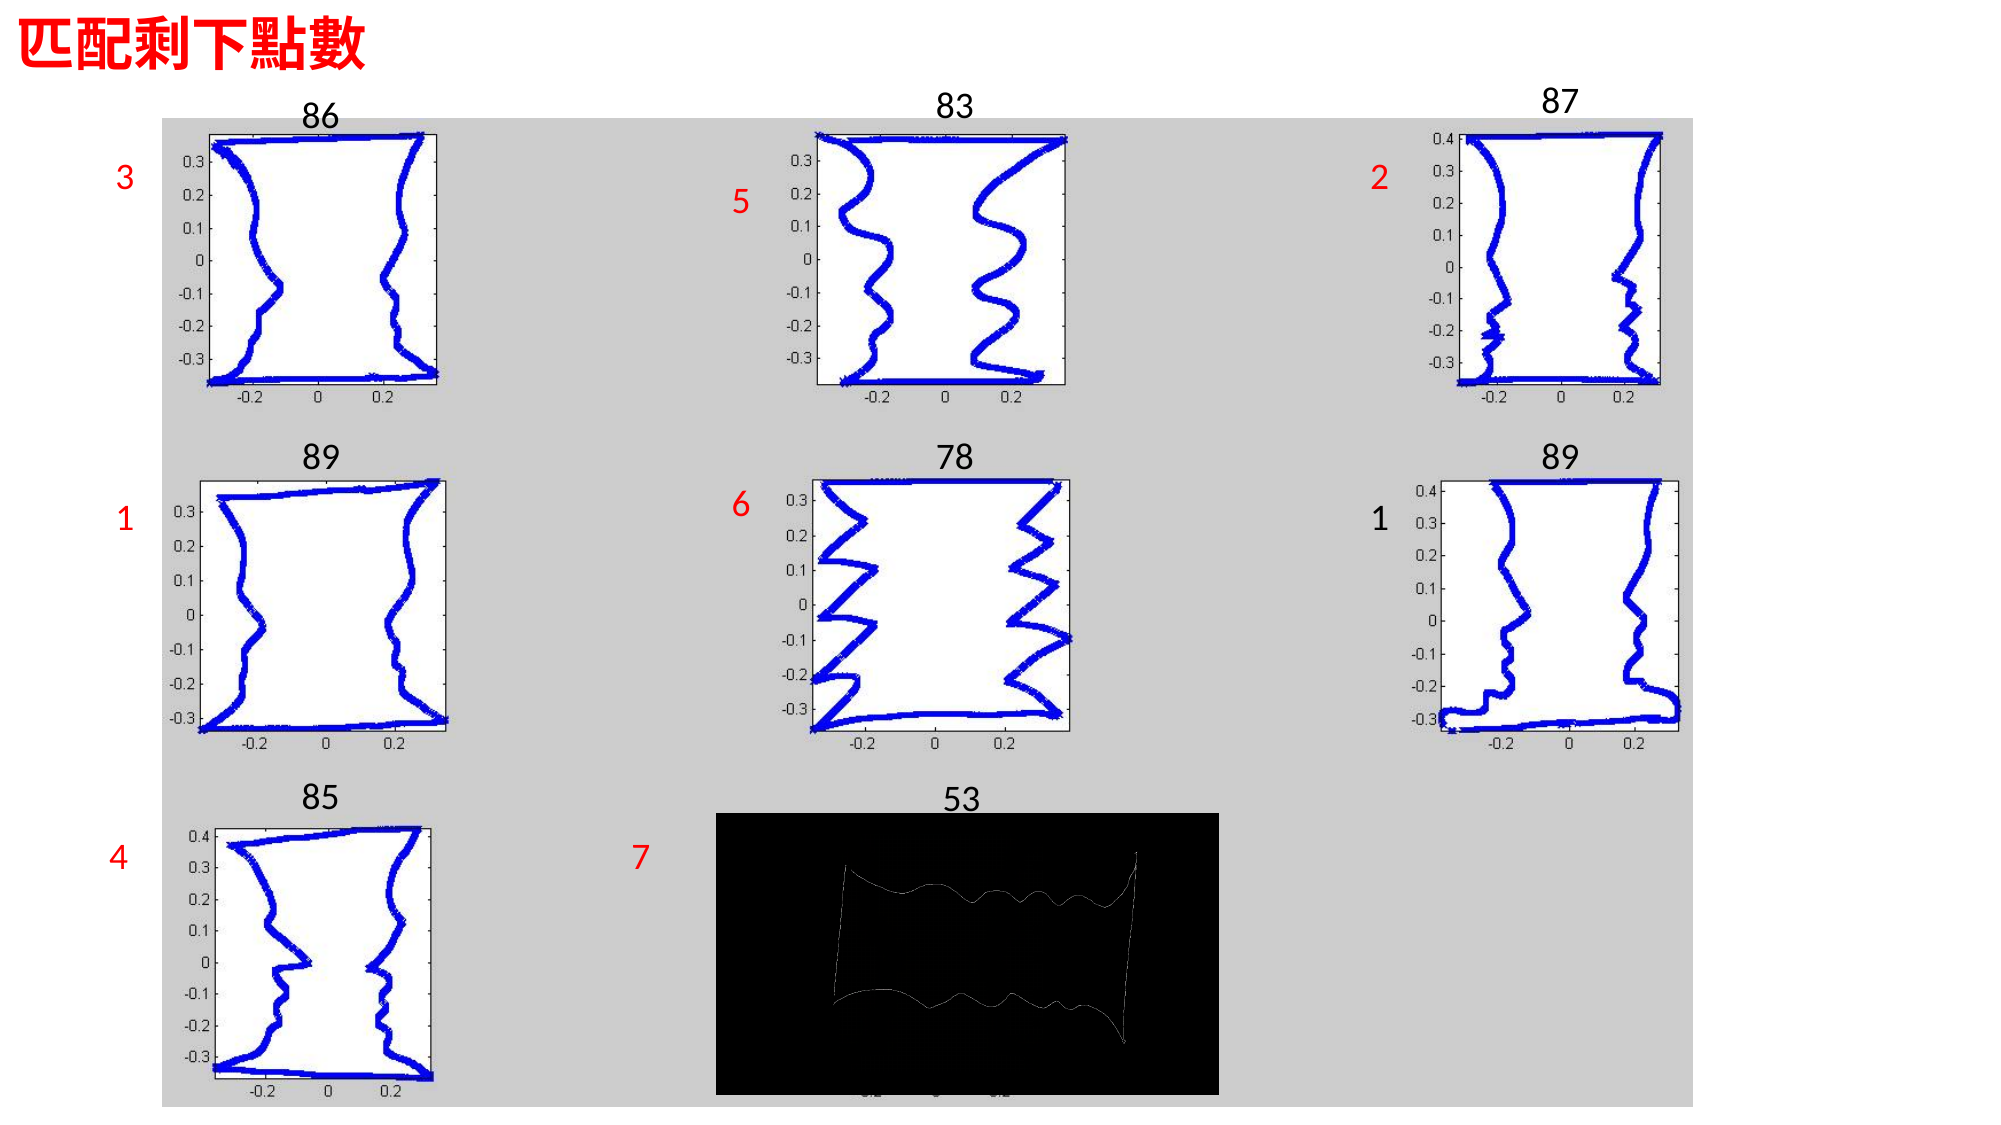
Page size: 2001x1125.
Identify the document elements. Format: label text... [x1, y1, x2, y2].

text_box 匹配剩下點數 [2, 0, 382, 85]
text_box 1 [100, 485, 150, 546]
picture [162, 118, 1693, 1107]
text_box 3 [100, 144, 150, 204]
text_box 87 [1526, 69, 1595, 118]
text_box 4 [94, 824, 144, 885]
text_box 83 [921, 73, 989, 118]
text_box 86 [286, 83, 355, 118]
